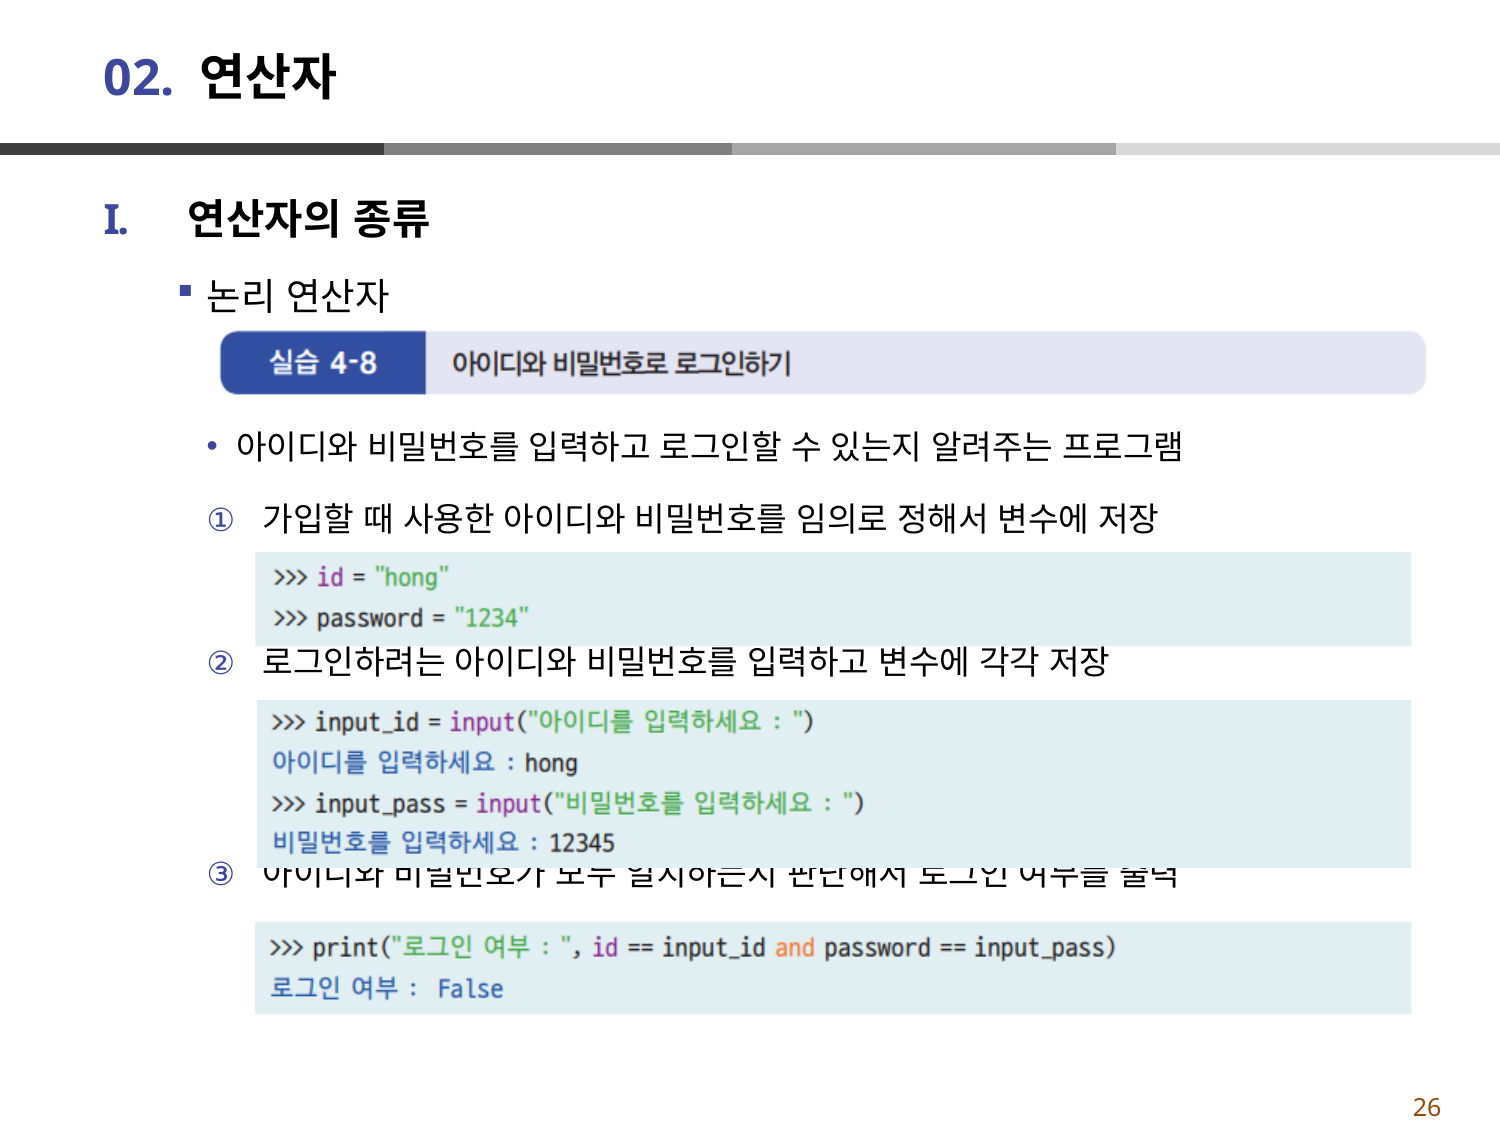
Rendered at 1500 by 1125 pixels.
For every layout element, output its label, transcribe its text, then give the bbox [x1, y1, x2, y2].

picture [254, 922, 1412, 1014]
title 02. 연산자 [88, 30, 1400, 121]
list 연산자의 종류 논리 연산자 아이디와 비밀번호를 입력하고 로그인할 수 있는지 알려주는 프로그램 가입할 때 사용한 아이디와 비밀번호를 임의로 정해서 변수에 저장 로그인하려는 아이디와 비밀번호를 입력하고 변수에 각각 저장 아이디와 비밀번호가 모두 일치하는지 판단해서 로그인 여부를 출력 [88, 160, 1471, 1060]
picture [218, 328, 1432, 402]
picture [256, 700, 1412, 869]
picture [254, 551, 1412, 647]
